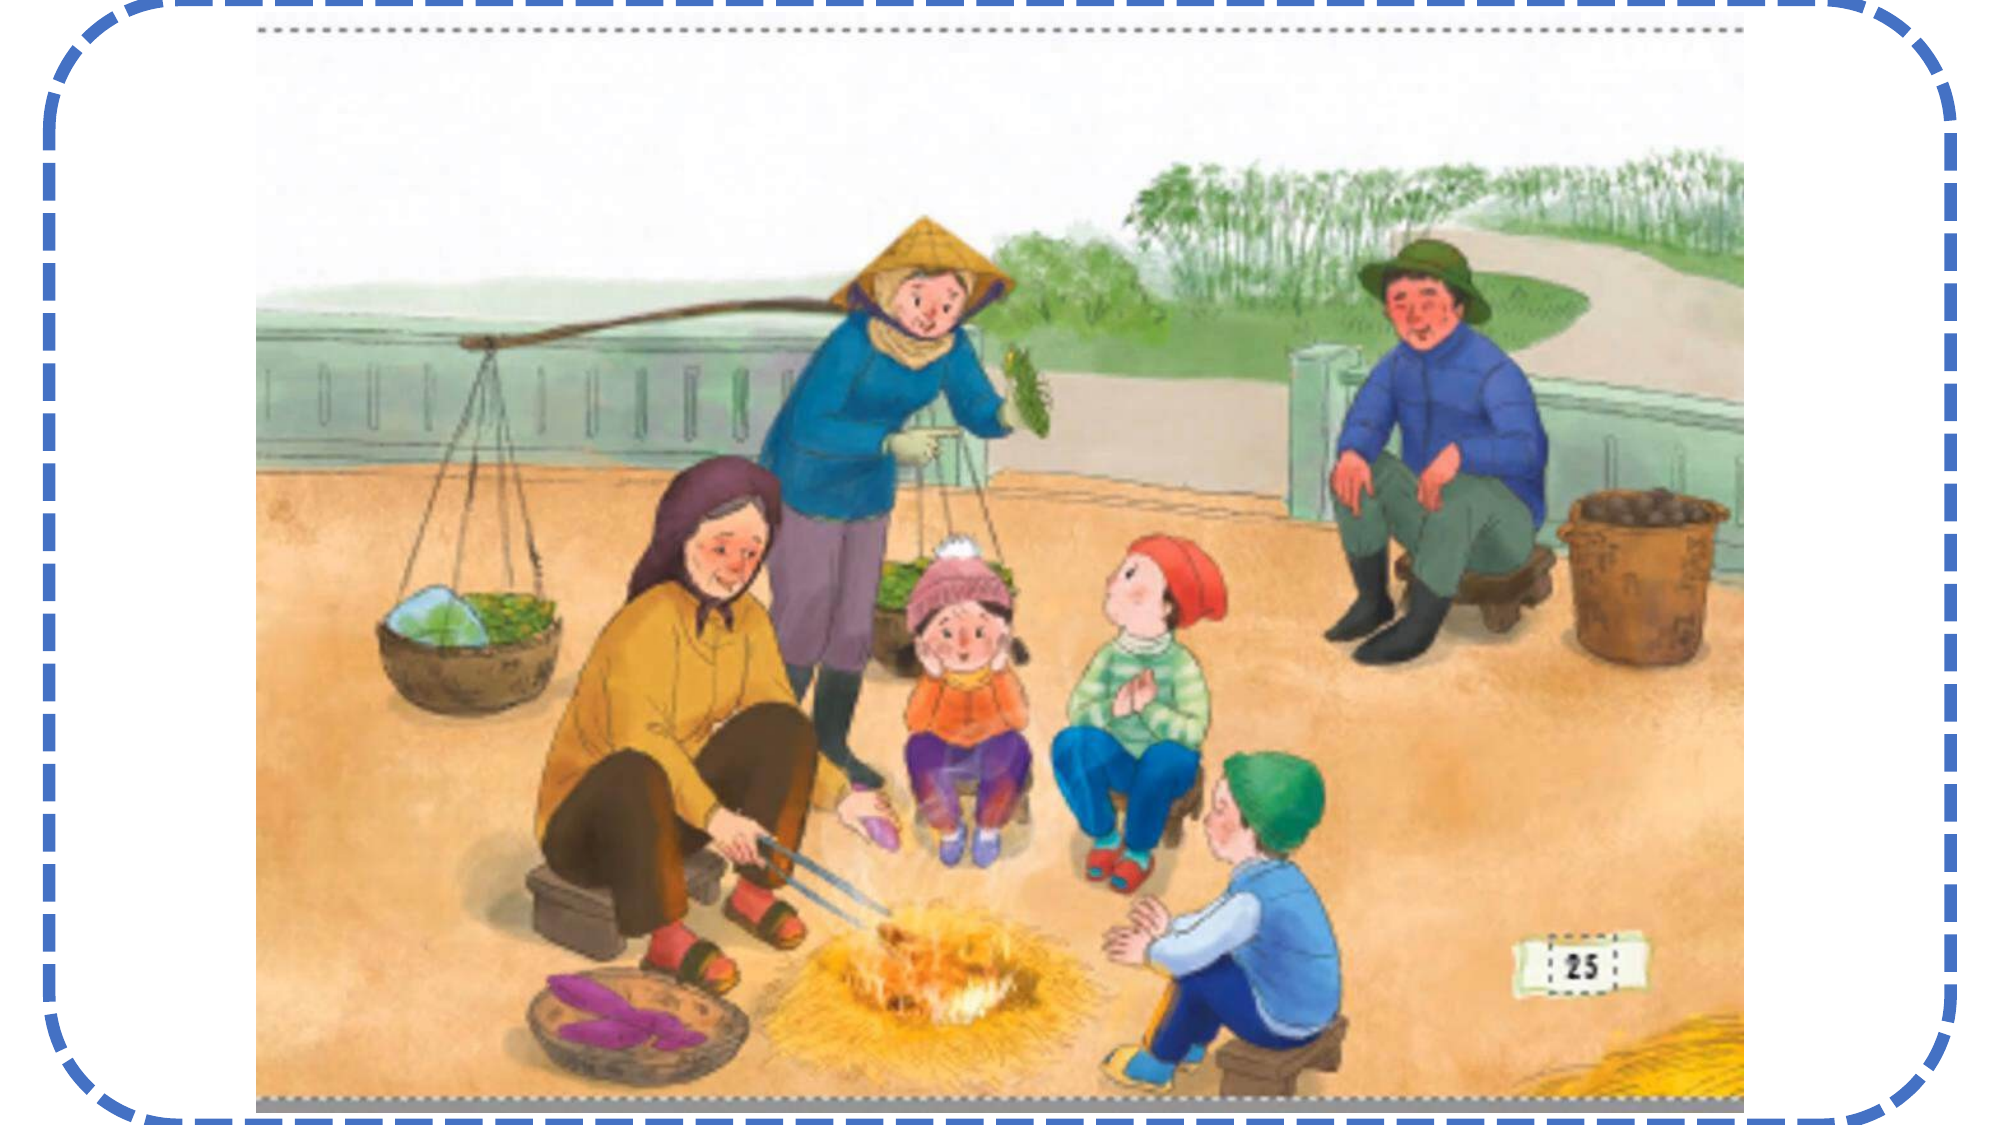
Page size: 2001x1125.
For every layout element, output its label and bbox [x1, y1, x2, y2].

text_box [42, 0, 1958, 1125]
